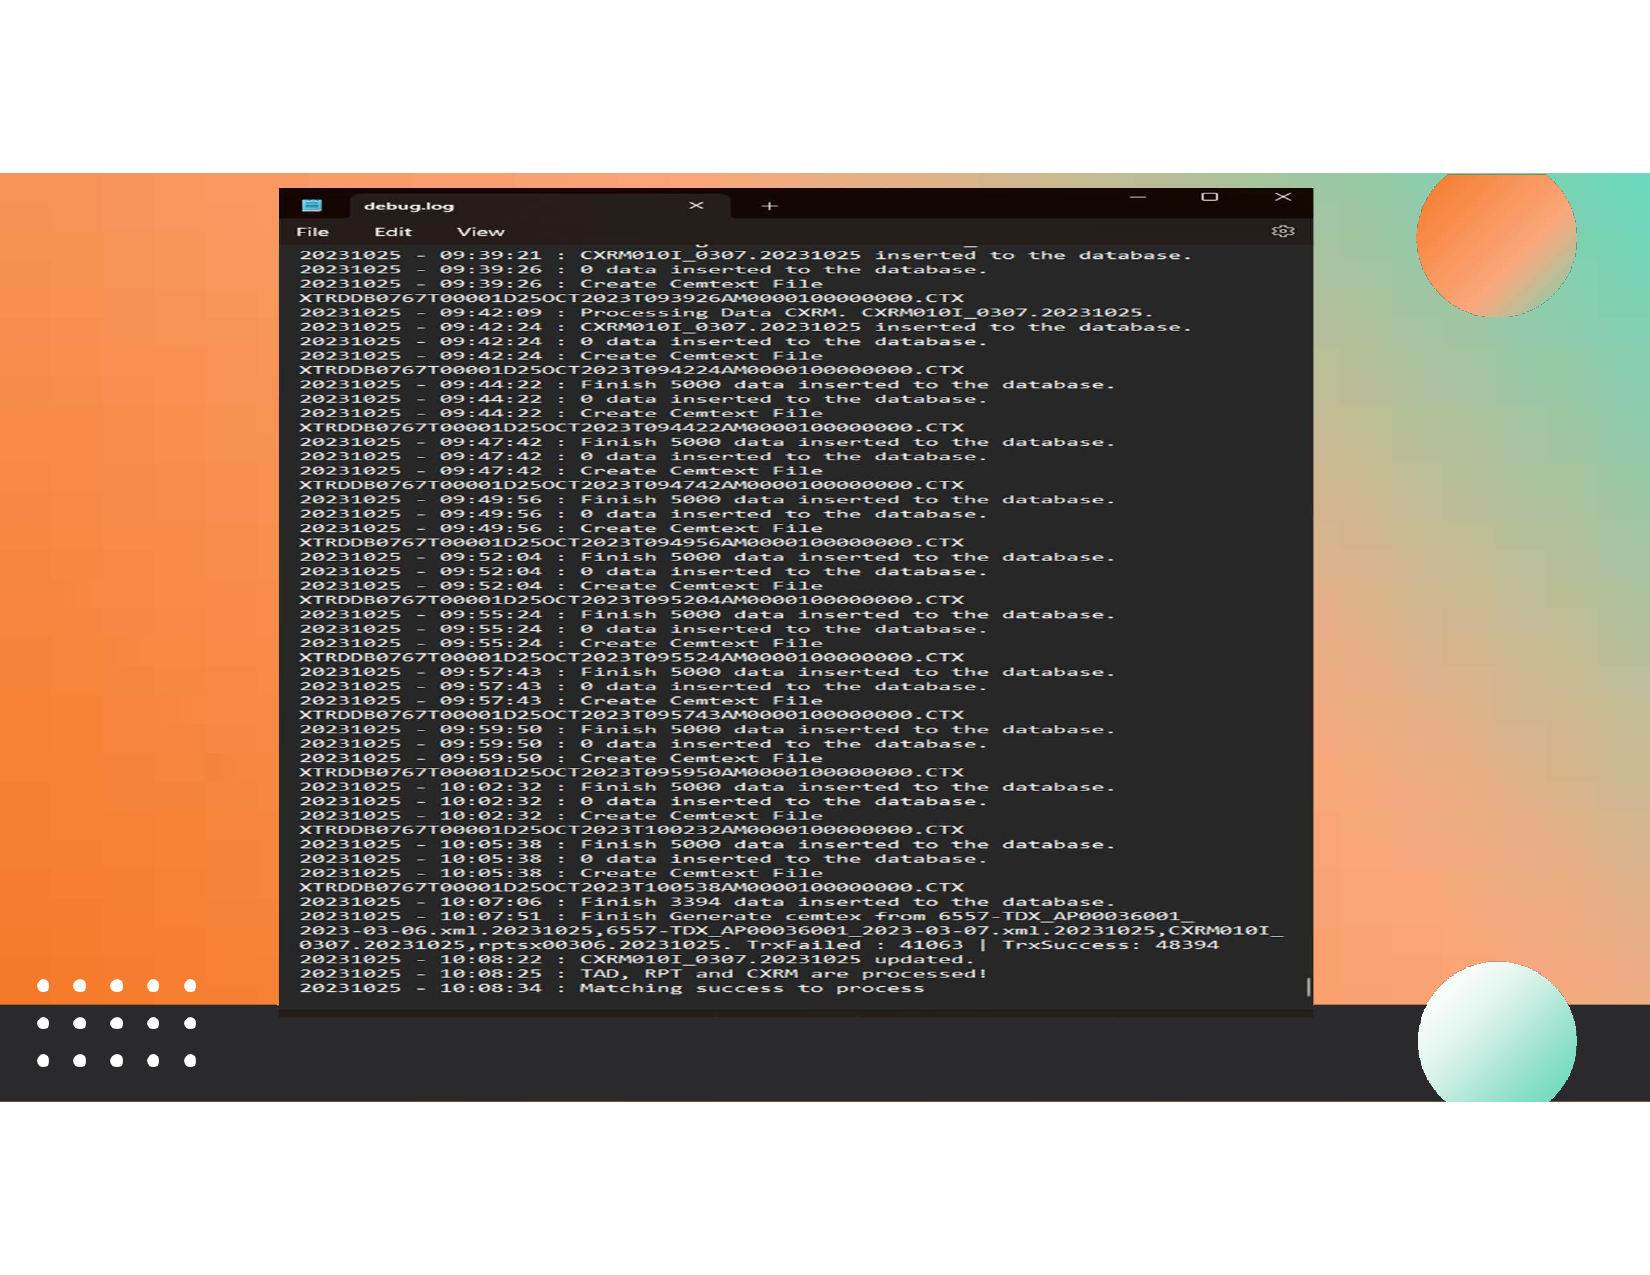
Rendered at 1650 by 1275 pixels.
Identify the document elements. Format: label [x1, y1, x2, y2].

text_box [0, 173, 1650, 1102]
